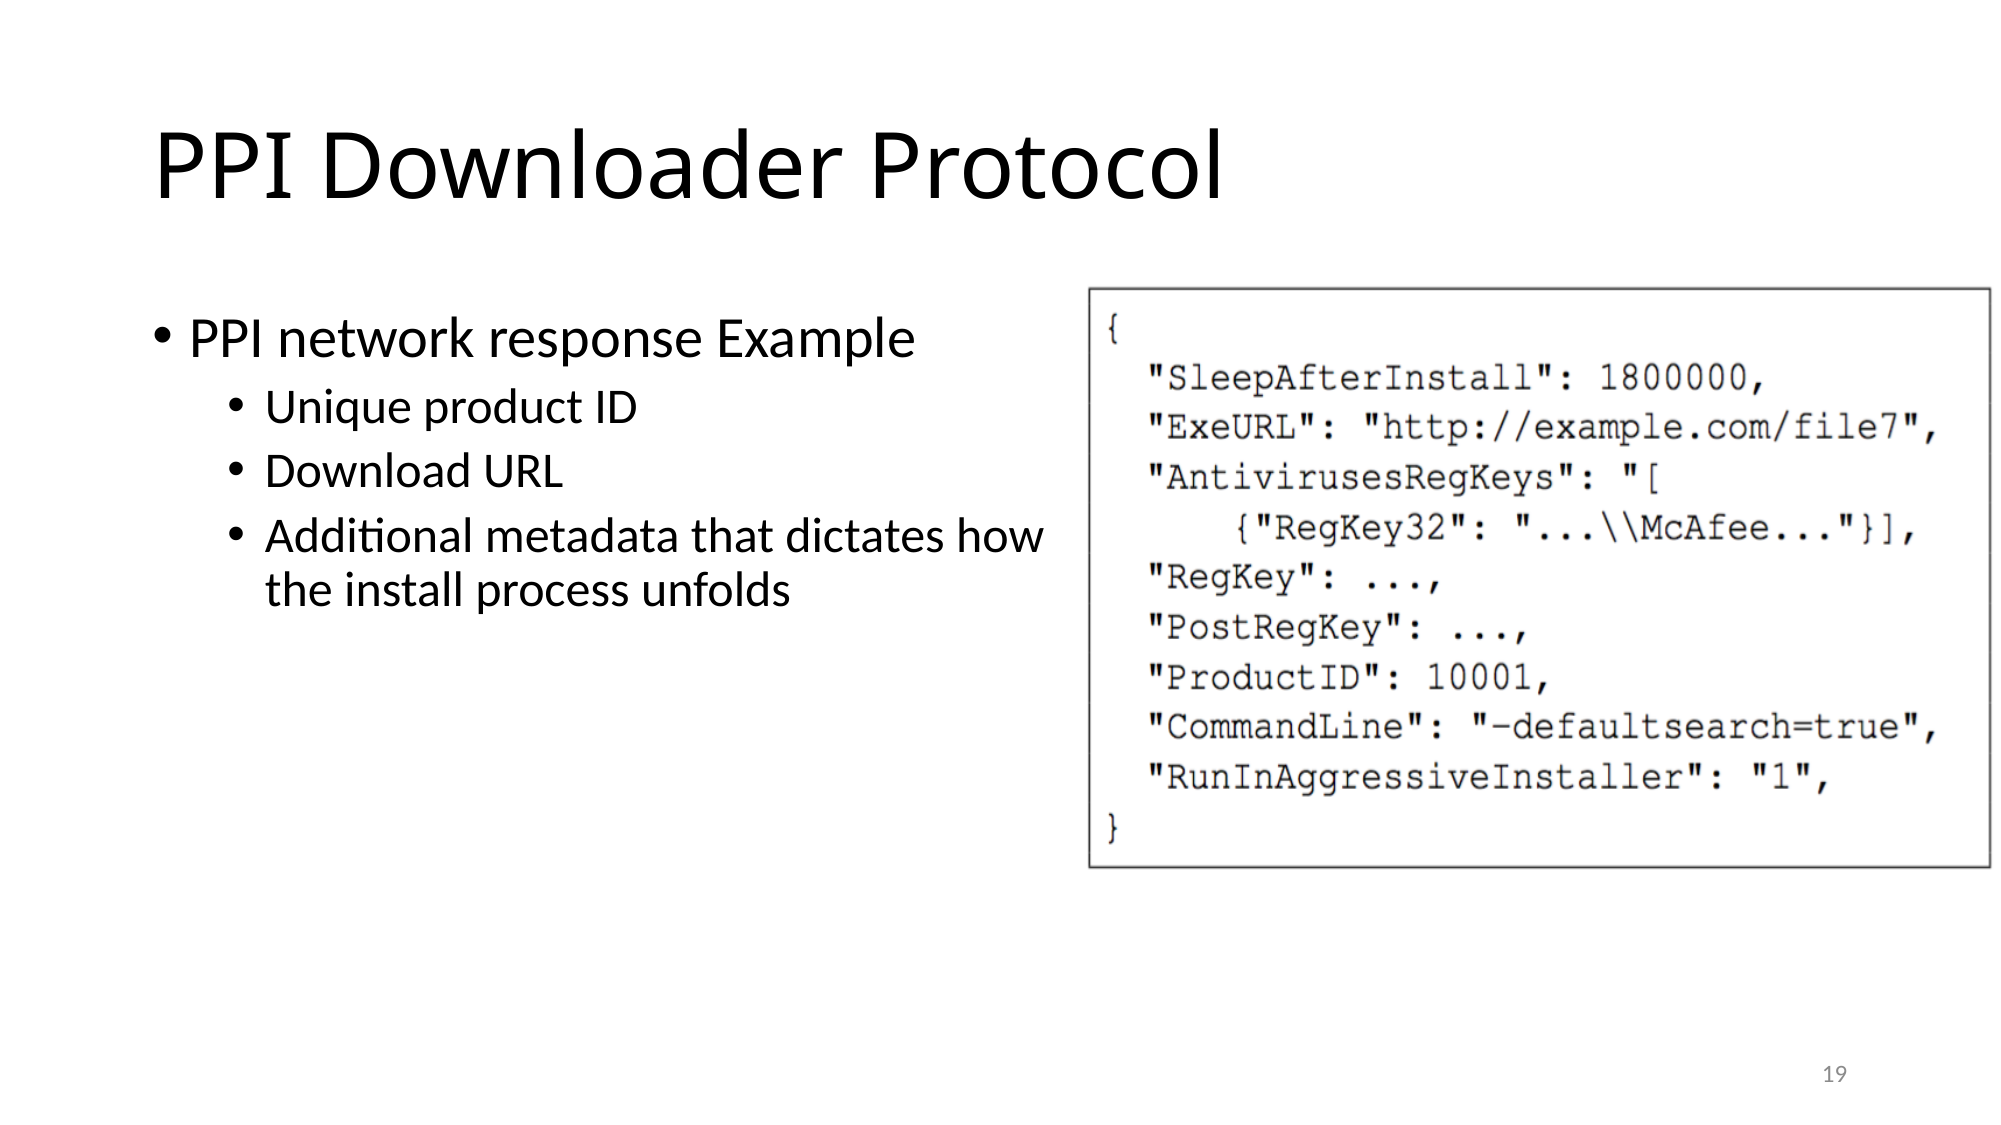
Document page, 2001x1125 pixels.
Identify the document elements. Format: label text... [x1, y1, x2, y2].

list PPI network response Example Unique product ID Download URL Additional metadata that dictates how the install process unfolds [137, 299, 1082, 1014]
title PPI Downloader Protocol [137, 59, 1863, 278]
slide_number 19 [1412, 1042, 1863, 1103]
picture [1081, 277, 2000, 879]
